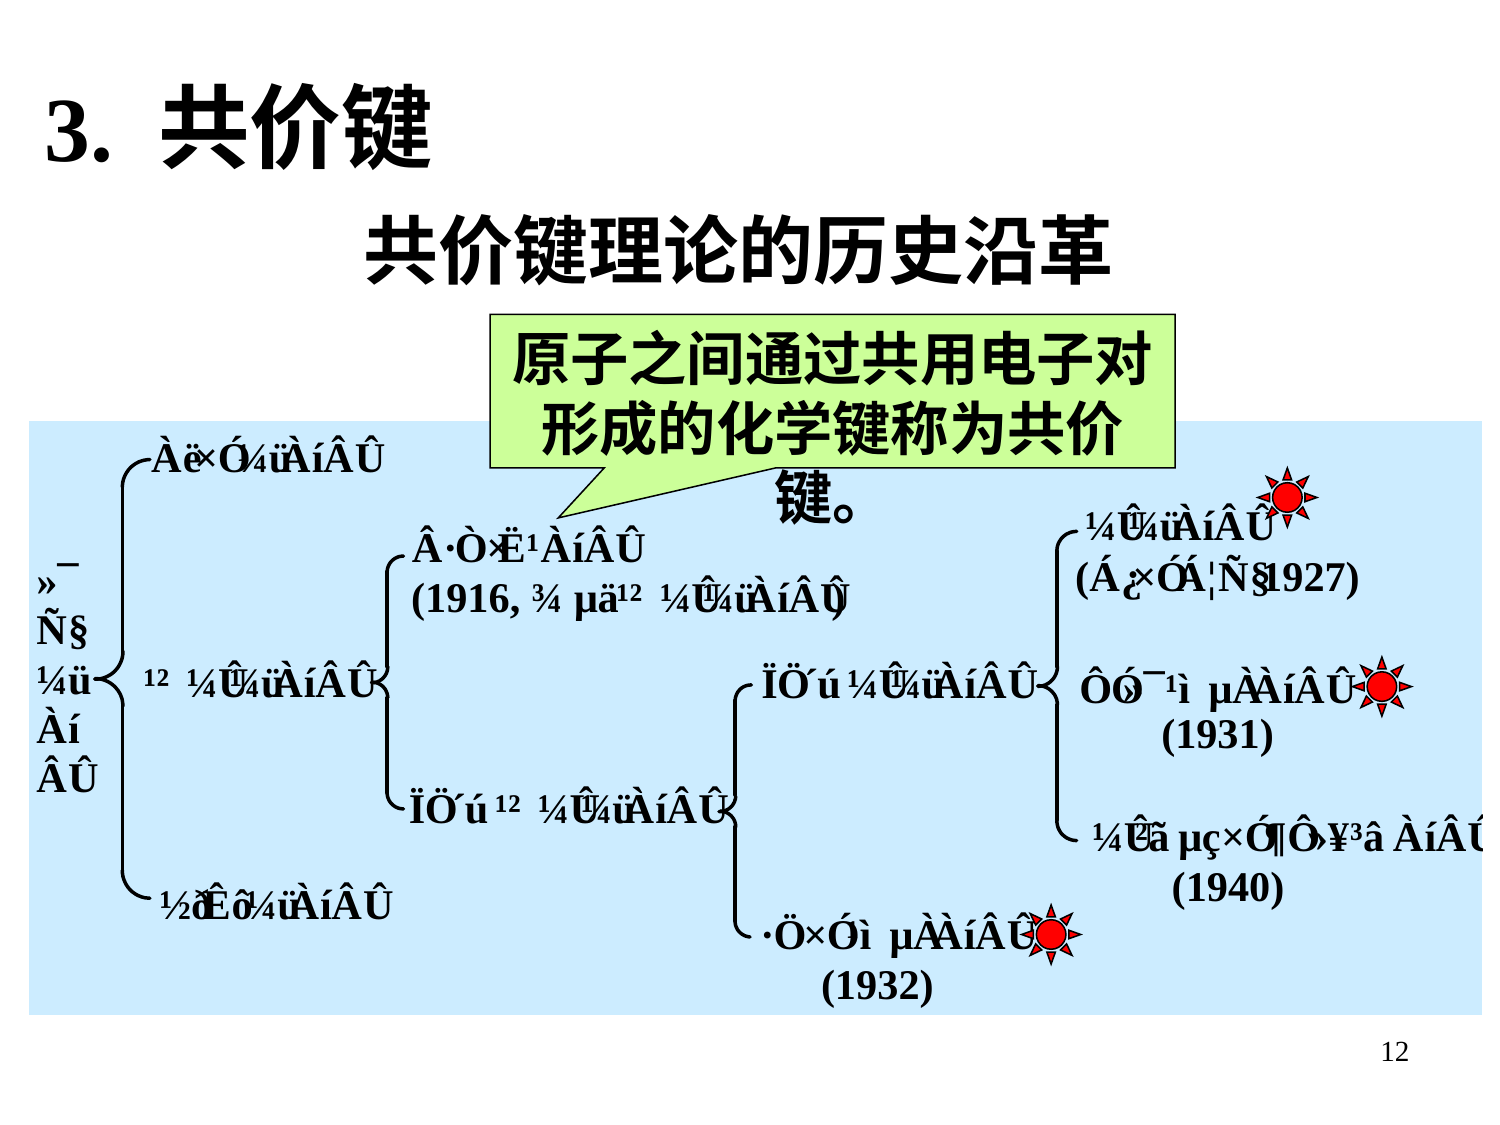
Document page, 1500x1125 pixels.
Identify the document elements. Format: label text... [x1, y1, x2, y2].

title 3. 共价键 [29, 31, 928, 219]
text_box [29, 420, 1483, 1015]
text_box 原子之间通过共用电子对形成的化学键称为共价键。 [490, 314, 1176, 420]
slide_number 12 [1074, 1024, 1425, 1103]
text_box 共价键理论的历史沿革 [53, 196, 1424, 302]
